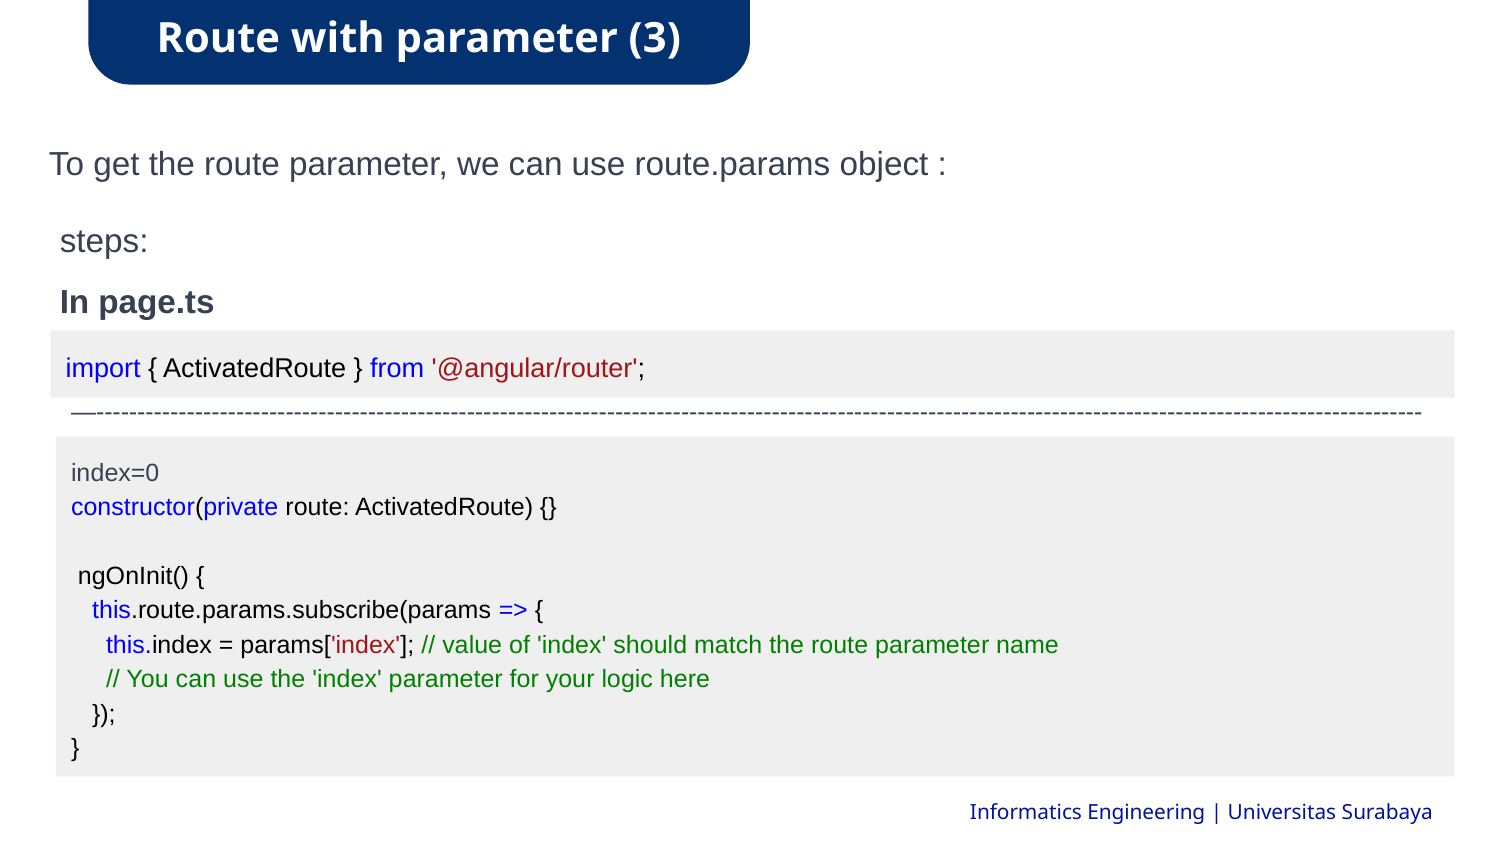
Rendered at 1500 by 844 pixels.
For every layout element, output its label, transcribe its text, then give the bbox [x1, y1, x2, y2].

text_box To get the route parameter, we can use route.params object : [33, 121, 1448, 198]
text_box index=0 constructor(private route: ActivatedRoute) {} ngOnInit() { this.route.params.subscribe(params => { this.index = params['index']; // value of 'index' should match the route parameter name // You can use the 'index' parameter for your logic here }); } [55, 441, 1455, 777]
text_box steps: In page.ts [44, 198, 537, 335]
text_box import { ActivatedRoute } from '@angular/router'; [50, 330, 1455, 398]
text_box —----------------------------------------------------------------------------------------------------------------------------------------------------------------- [55, 376, 1455, 441]
text_box Route with parameter (3) [88, 0, 750, 85]
text_box Informatics Engineering | Universitas Surabaya [953, 791, 1448, 828]
